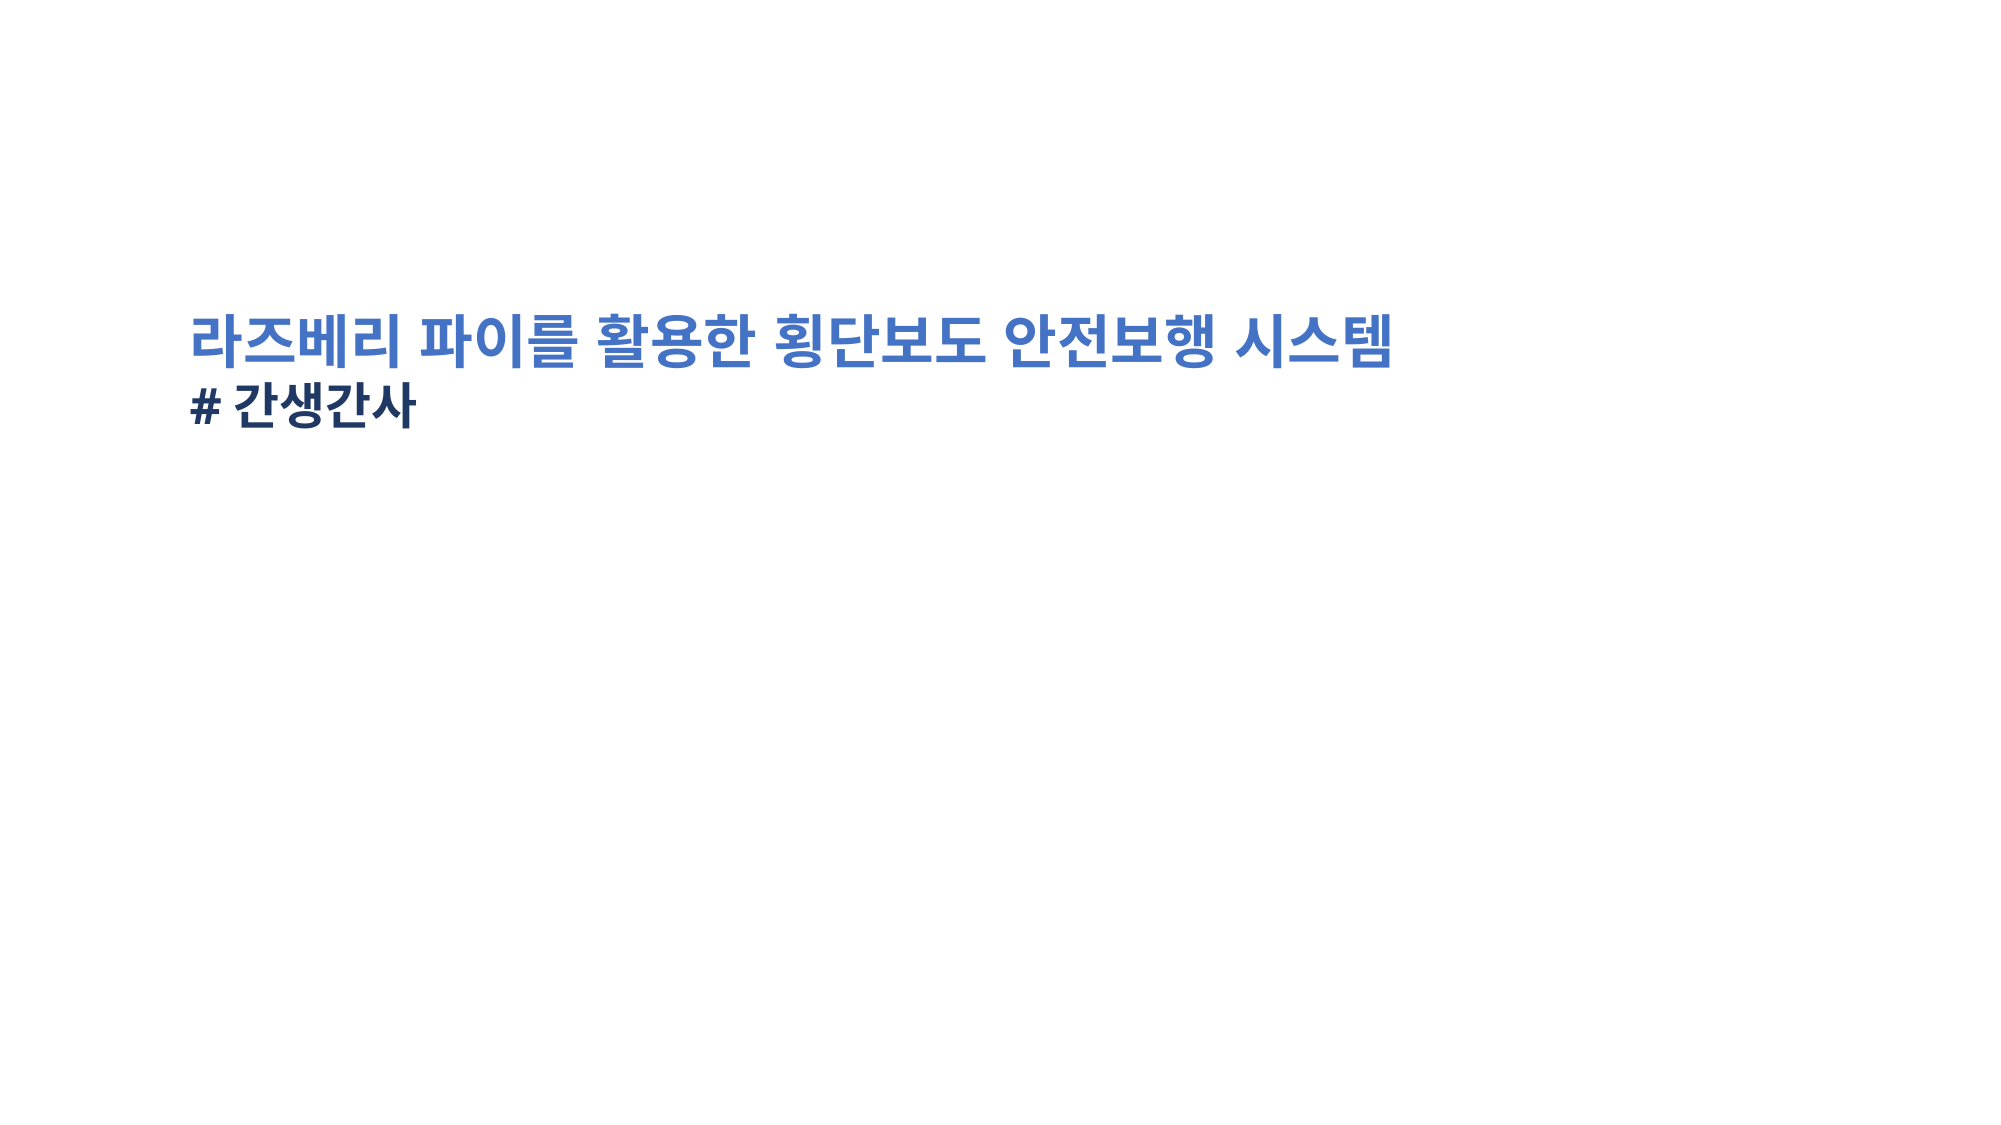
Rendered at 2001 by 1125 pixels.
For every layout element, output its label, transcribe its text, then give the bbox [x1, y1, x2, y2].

text_box 라즈베리 파이를 활용한 횡단보도 안전보행 시스템 #간생간사 [174, 297, 1755, 443]
